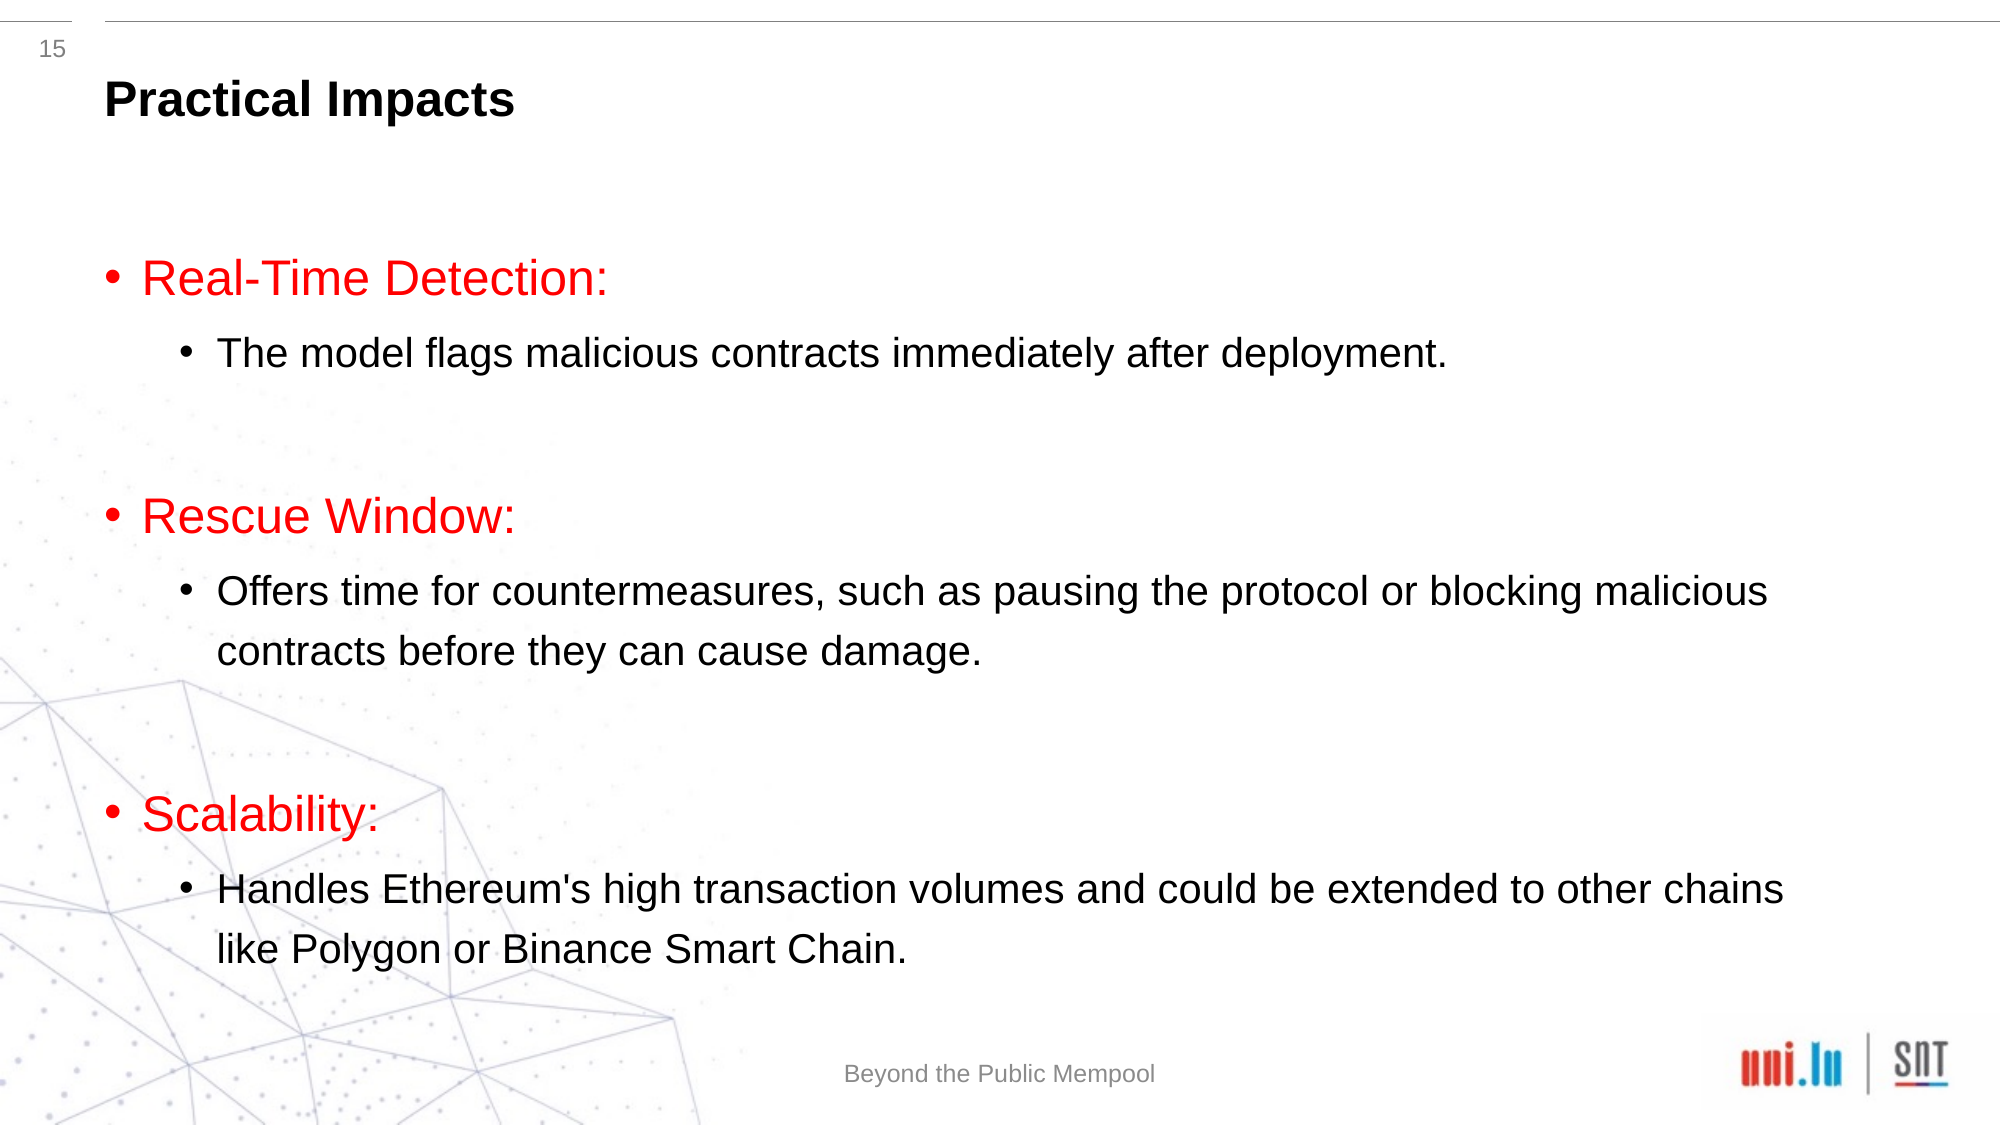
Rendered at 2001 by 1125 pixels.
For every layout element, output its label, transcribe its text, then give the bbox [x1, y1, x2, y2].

list Real-Time Detection: The model flags malicious contracts immediately after deployment. Rescue Window: Offers time for countermeasures, such as pausing the protocol or blocking malicious contracts before they can cause damage. Scalability: Handles Ethereum's high transaction volumes and could be extended to other chains like Polygon or Binance Smart Chain. [89, 226, 1863, 1040]
picture [0, 383, 900, 1125]
footer Beyond the Public Mempool [662, 1042, 1338, 1103]
title Practical Impacts [89, 59, 1863, 141]
picture [1701, 1013, 2000, 1110]
